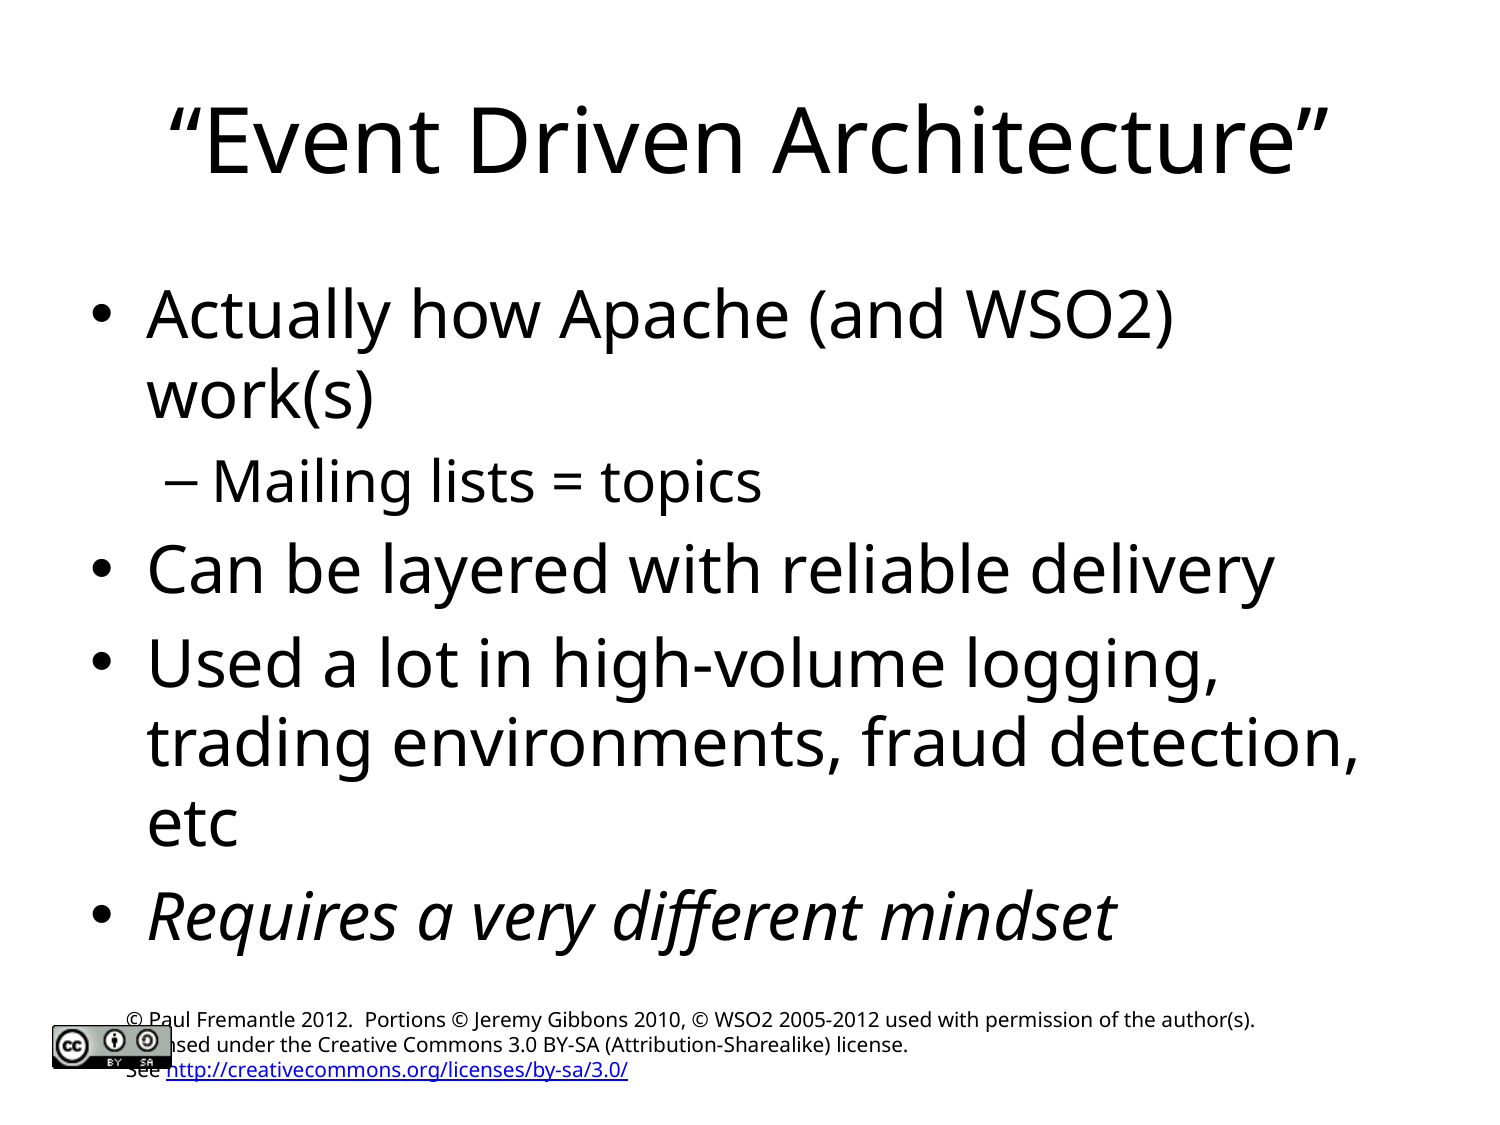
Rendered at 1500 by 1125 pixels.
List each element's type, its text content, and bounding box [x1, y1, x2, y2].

picture [52, 1025, 172, 1069]
title “Event Driven Architecture” [75, 42, 1425, 231]
list Actually how Apache (and WSO2) work(s) Mailing lists = topics Can be layered with reliable delivery Used a lot in high-volume logging, trading environments, fraud detection, etc Requires a very different mindset [75, 264, 1425, 1007]
